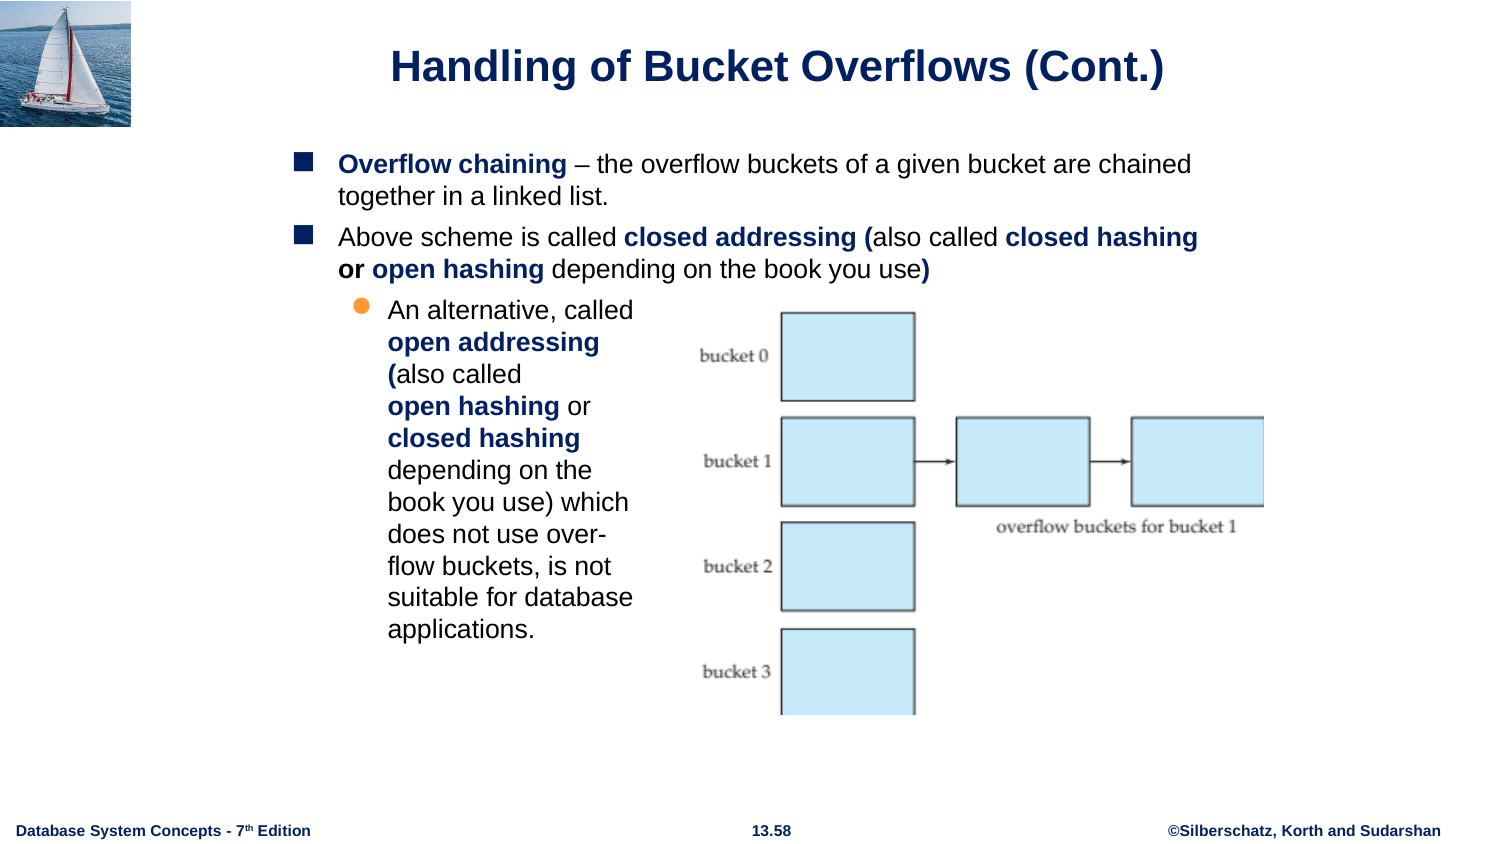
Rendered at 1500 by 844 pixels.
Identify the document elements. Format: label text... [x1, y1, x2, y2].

picture [0, 1, 131, 127]
picture [699, 310, 1265, 715]
title Handling of Bucket Overflows (Cont.) [280, 0, 1276, 99]
list Overflow chaining – the overflow buckets of a given bucket are chained together in a linked list. Above scheme is called closed addressing (also called closed hashing or open hashing depending on the book you use) An alternative, called open addressing (also called open hashing or closed hashing depending on the book you use) which does not use over- flow buckets, is not suitable for database applications. [281, 139, 1241, 740]
